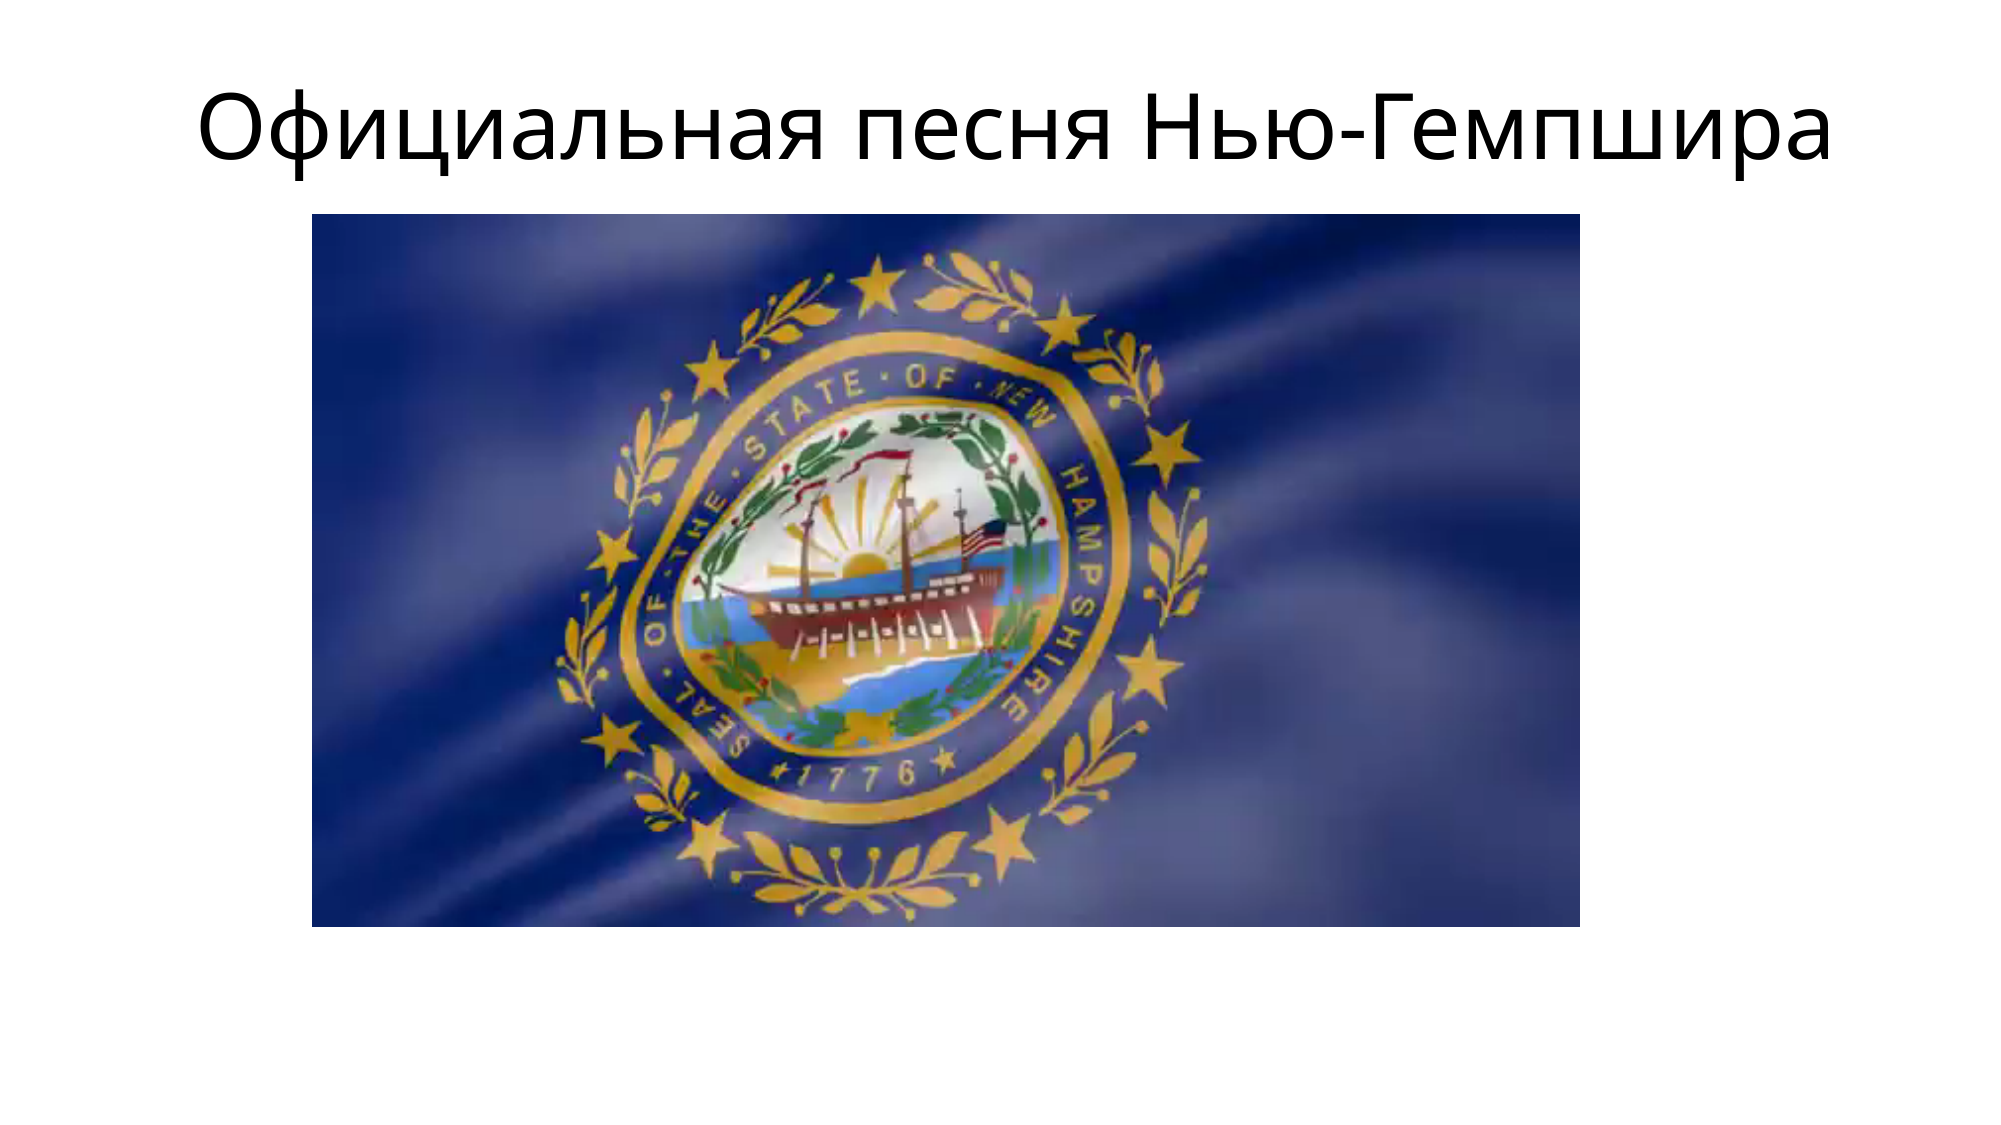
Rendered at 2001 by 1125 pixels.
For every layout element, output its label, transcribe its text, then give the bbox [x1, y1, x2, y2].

title Официальная песня Нью-Гемпшира [180, 20, 1906, 239]
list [311, 213, 1581, 928]
